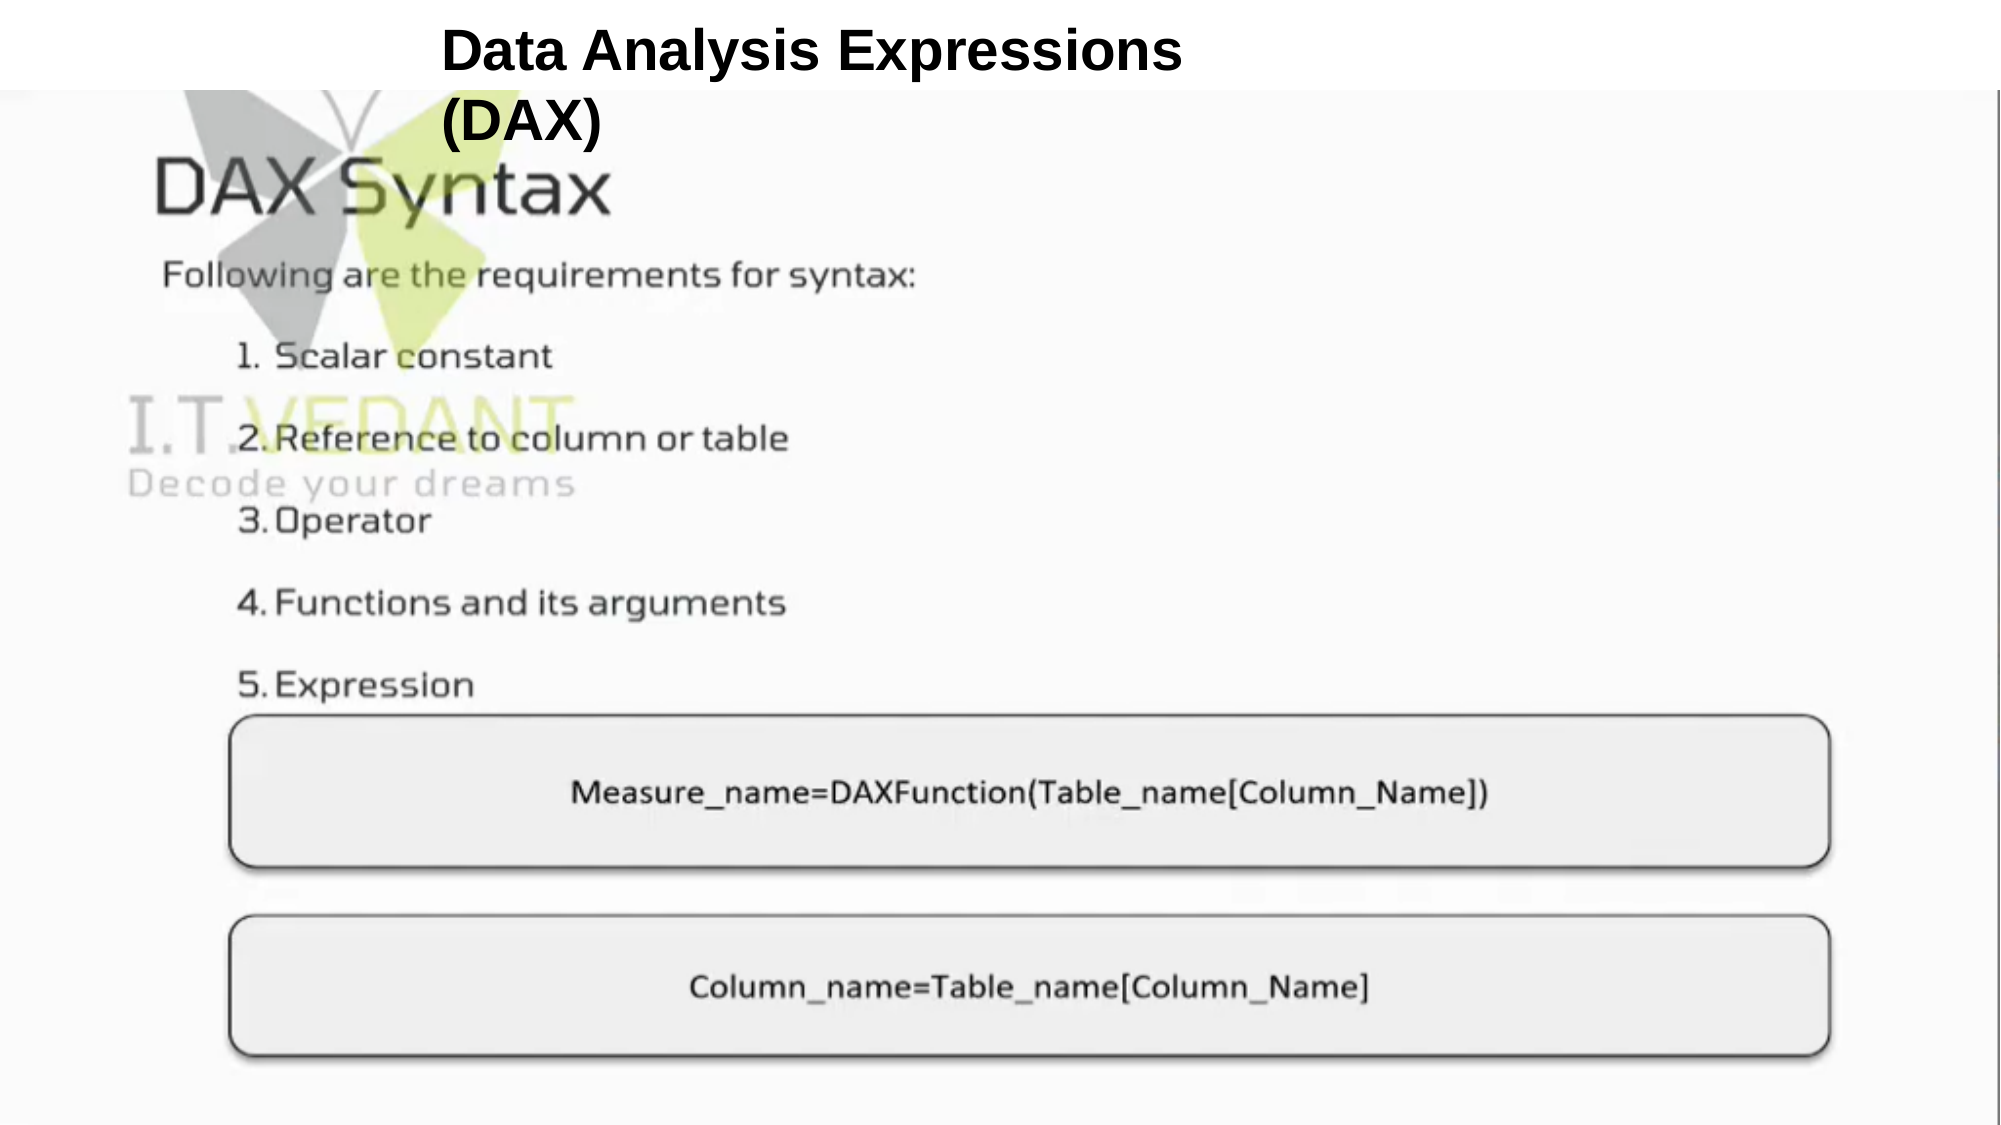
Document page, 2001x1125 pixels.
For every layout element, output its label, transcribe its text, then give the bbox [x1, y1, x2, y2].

picture [0, 90, 2000, 1125]
text_box Data Analysis Expressions (DAX) [426, 4, 1281, 88]
